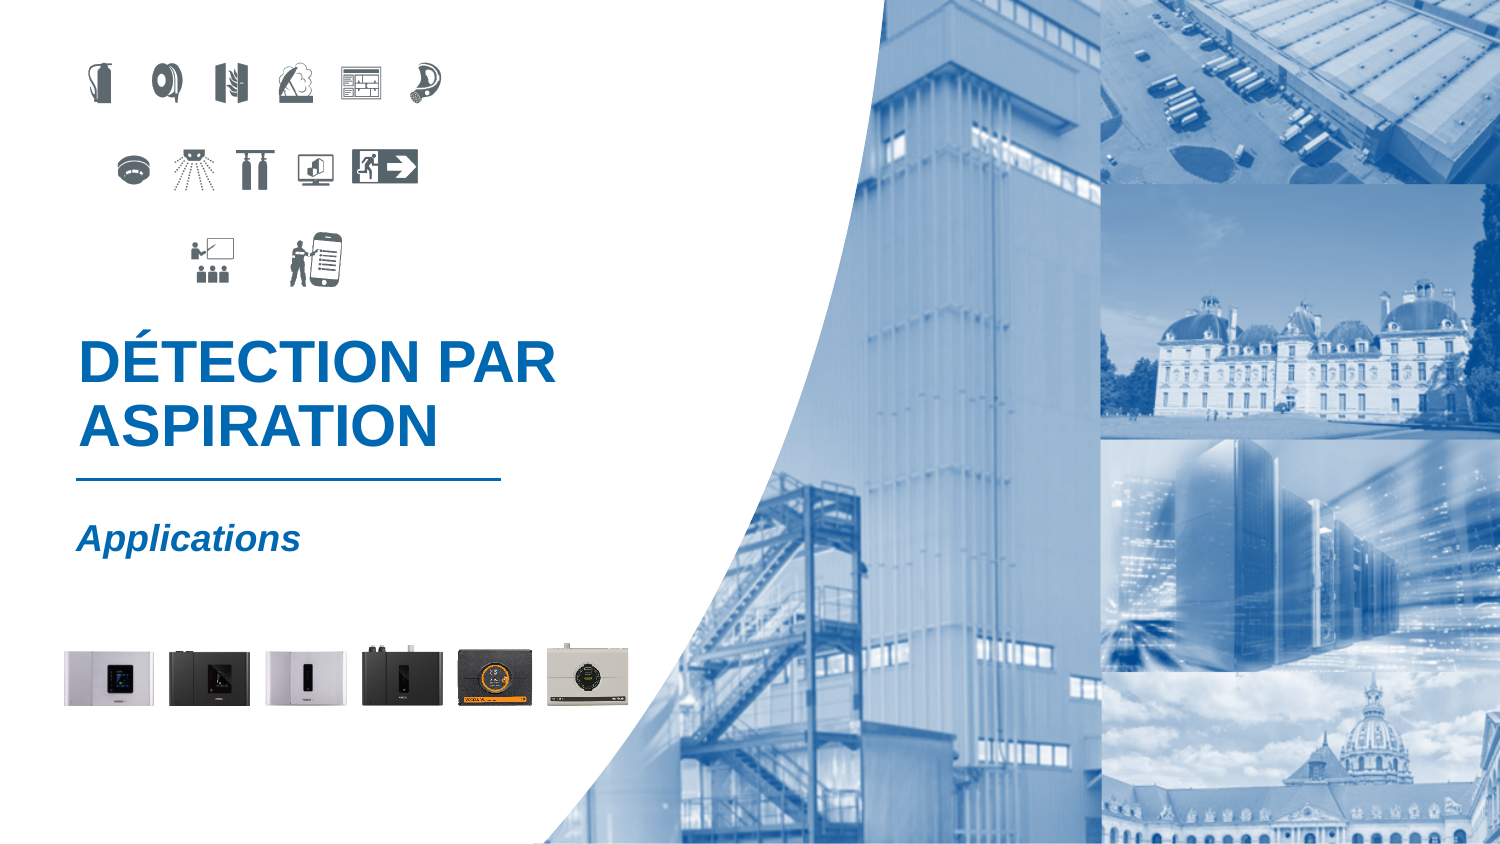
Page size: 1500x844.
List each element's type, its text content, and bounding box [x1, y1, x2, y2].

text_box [78, 58, 449, 288]
title Détection par aspiration [78, 331, 533, 459]
list Applications [76, 514, 533, 642]
picture [533, 0, 1500, 844]
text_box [64, 642, 629, 706]
